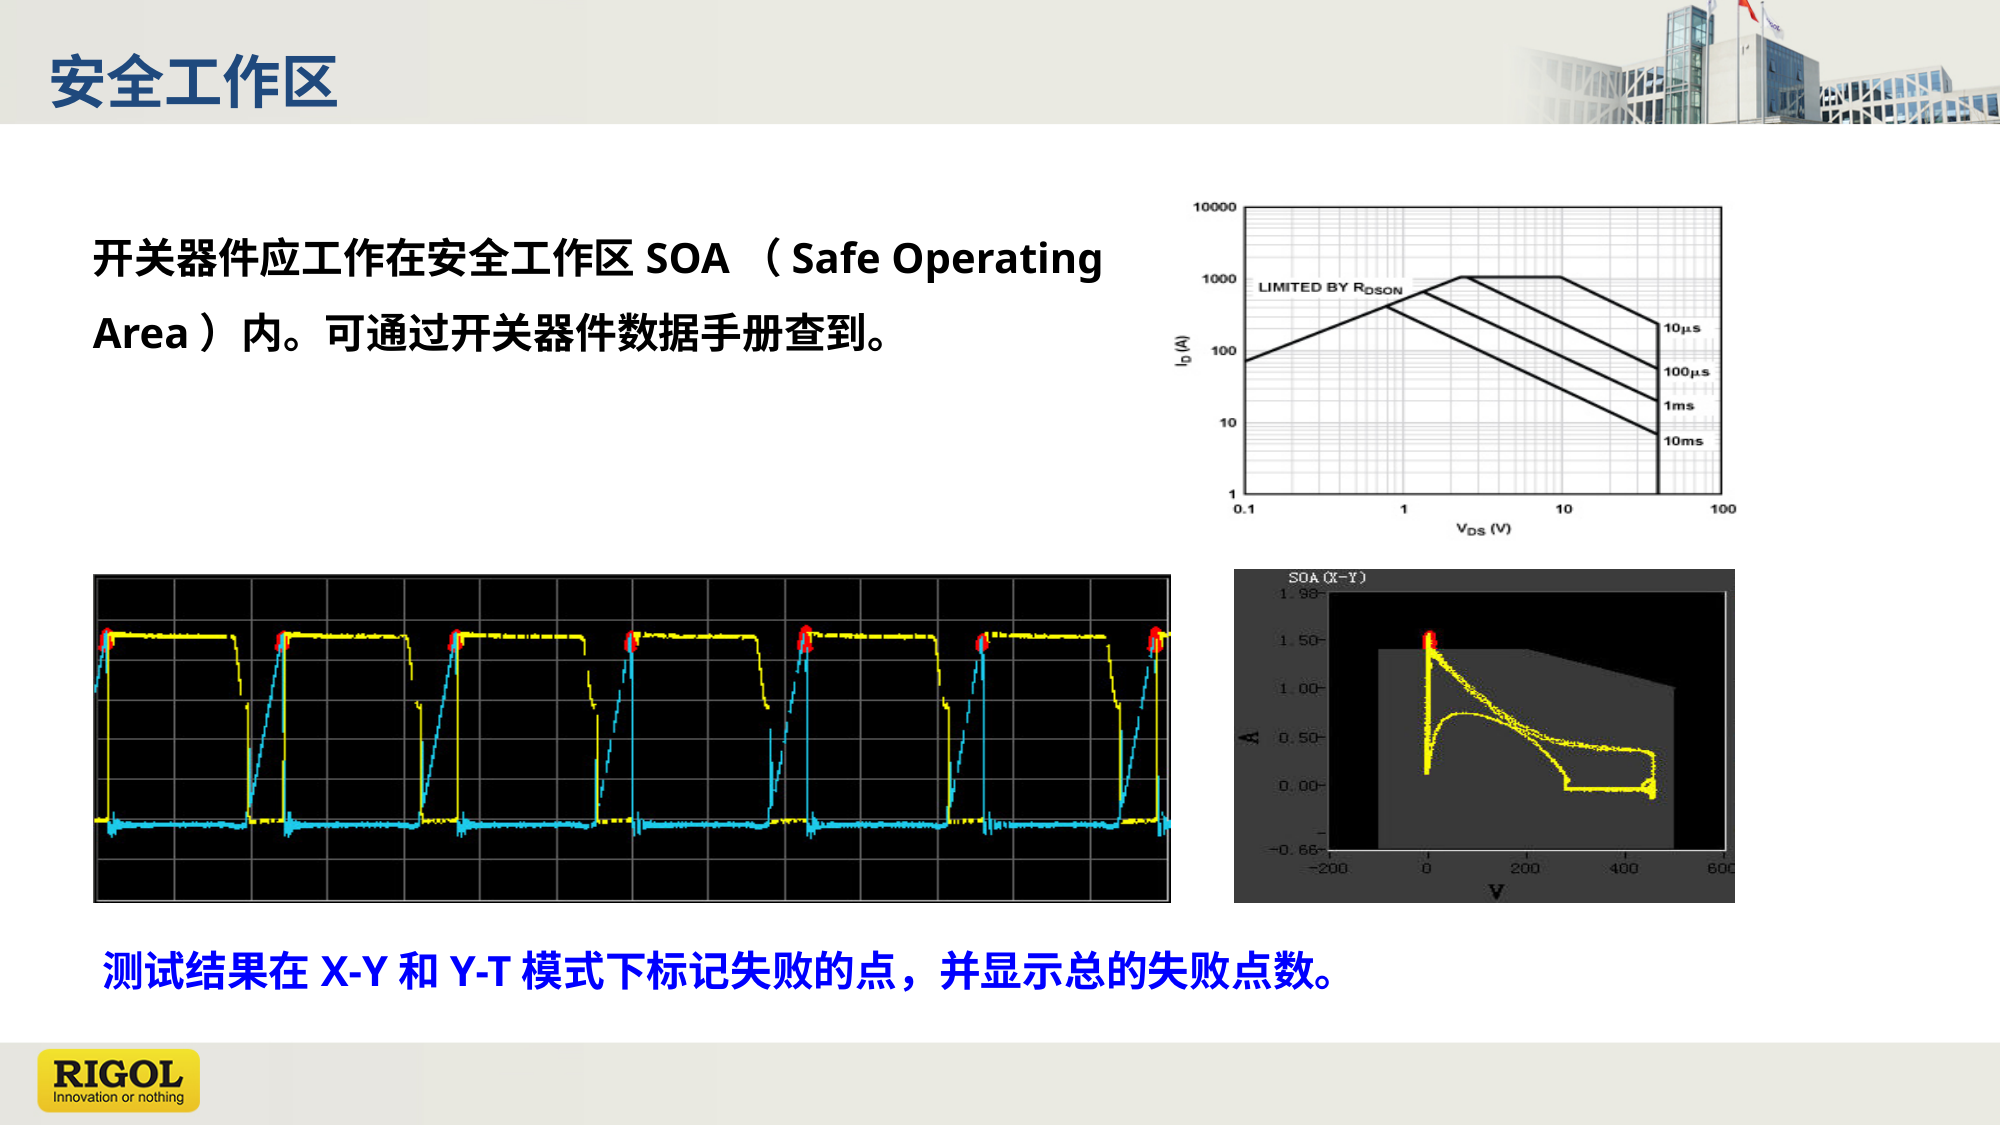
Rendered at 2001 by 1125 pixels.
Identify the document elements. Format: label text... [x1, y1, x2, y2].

title 安全工作区 [33, 37, 1784, 138]
text_box 测试结果在X-Y和Y-T模式下标记失败的点，并显示总的失败点数。 [87, 937, 1372, 1003]
text_box 开关器件应工作在安全工作区SOA（Safe Operating Area）内。可通过开关器件数据手册查到。 [78, 199, 1125, 364]
picture [0, 0, 2000, 1125]
